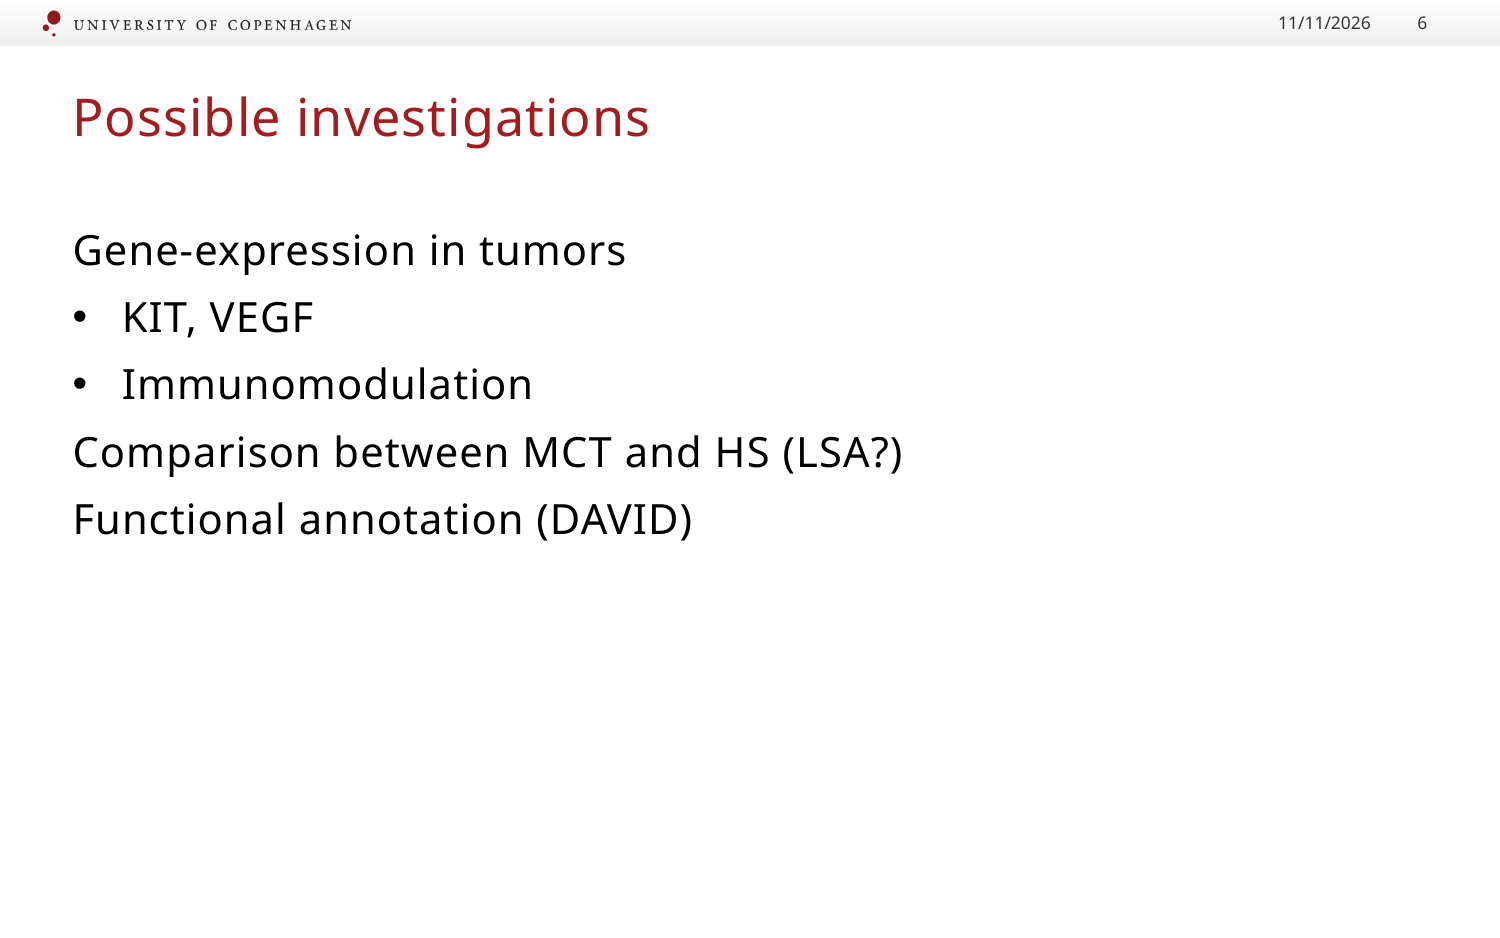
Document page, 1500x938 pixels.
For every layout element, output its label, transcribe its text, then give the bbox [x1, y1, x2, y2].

list Gene-expression in tumors KIT, VEGF Immunomodulation Comparison between MCT and HS (LSA?) Functional annotation (DAVID) [72, 223, 1428, 863]
picture [69, 13, 357, 35]
slide_number 6 [1380, 11, 1428, 36]
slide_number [1270, 11, 1372, 36]
title Possible investigations [72, 84, 1428, 204]
